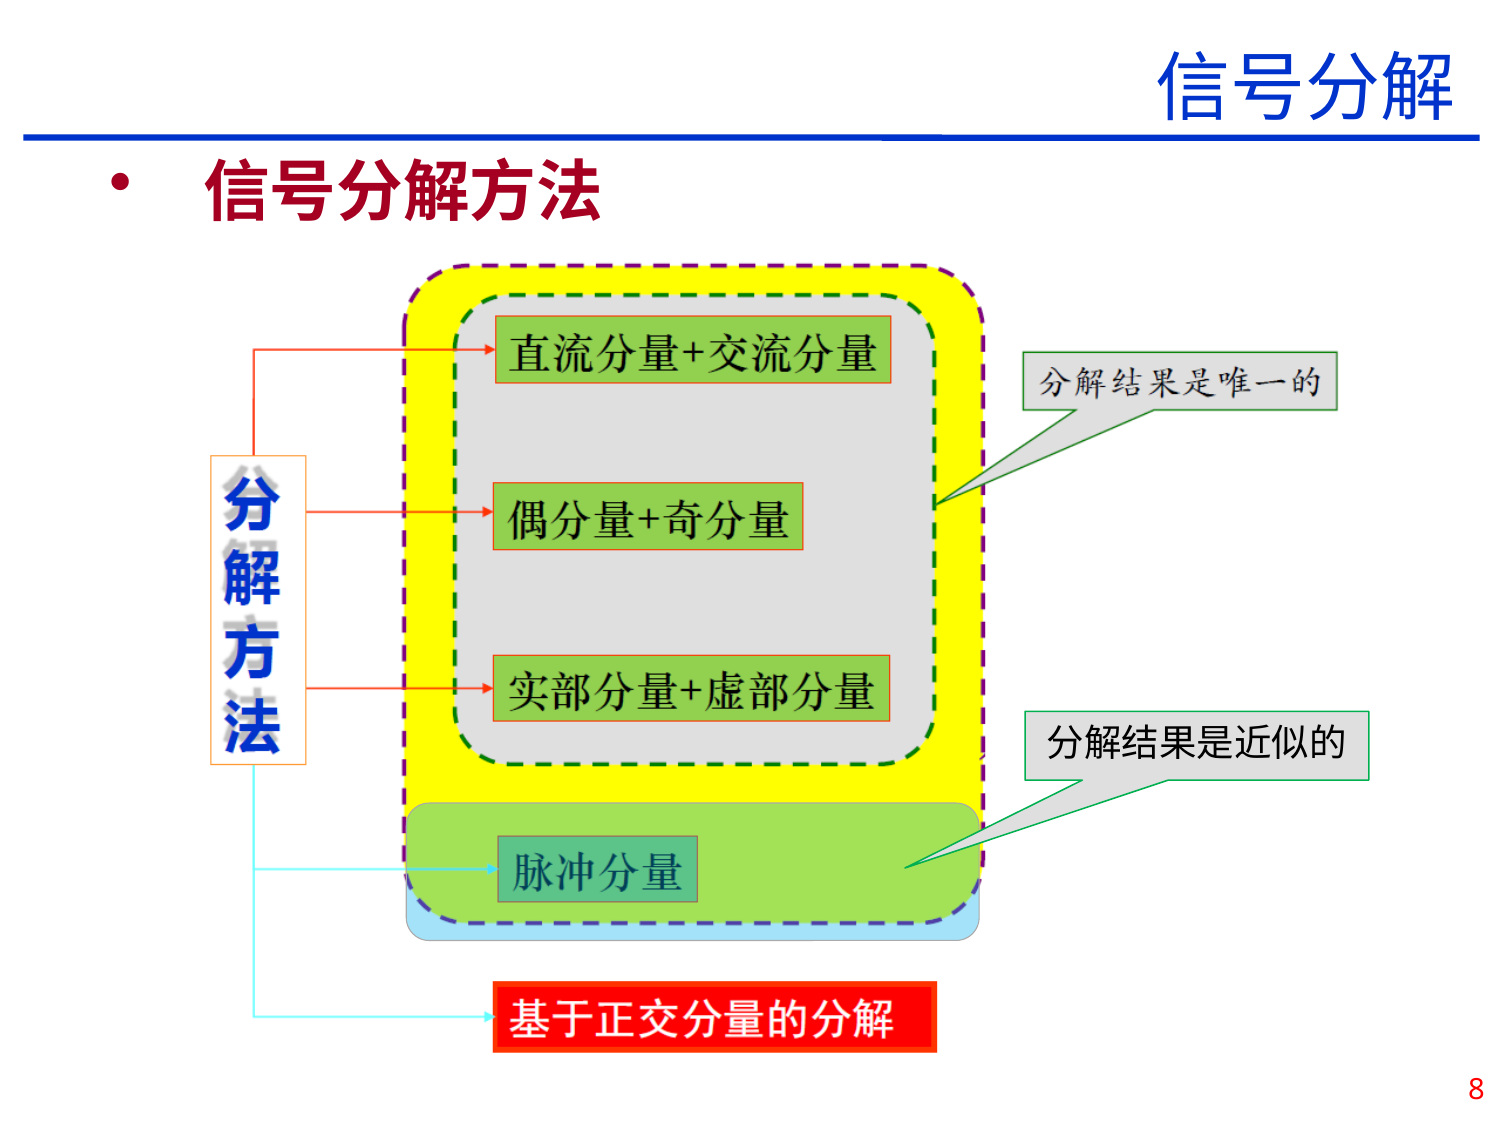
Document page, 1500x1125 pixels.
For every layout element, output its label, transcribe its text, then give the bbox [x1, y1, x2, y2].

text_box 分解结果是近似的 [1344, 711, 1369, 781]
title 信号分解 [958, 24, 1471, 138]
text_box 信号分解方法 [94, 149, 1253, 250]
picture [208, 258, 1344, 1054]
slide_number 8 [1187, 1062, 1500, 1125]
